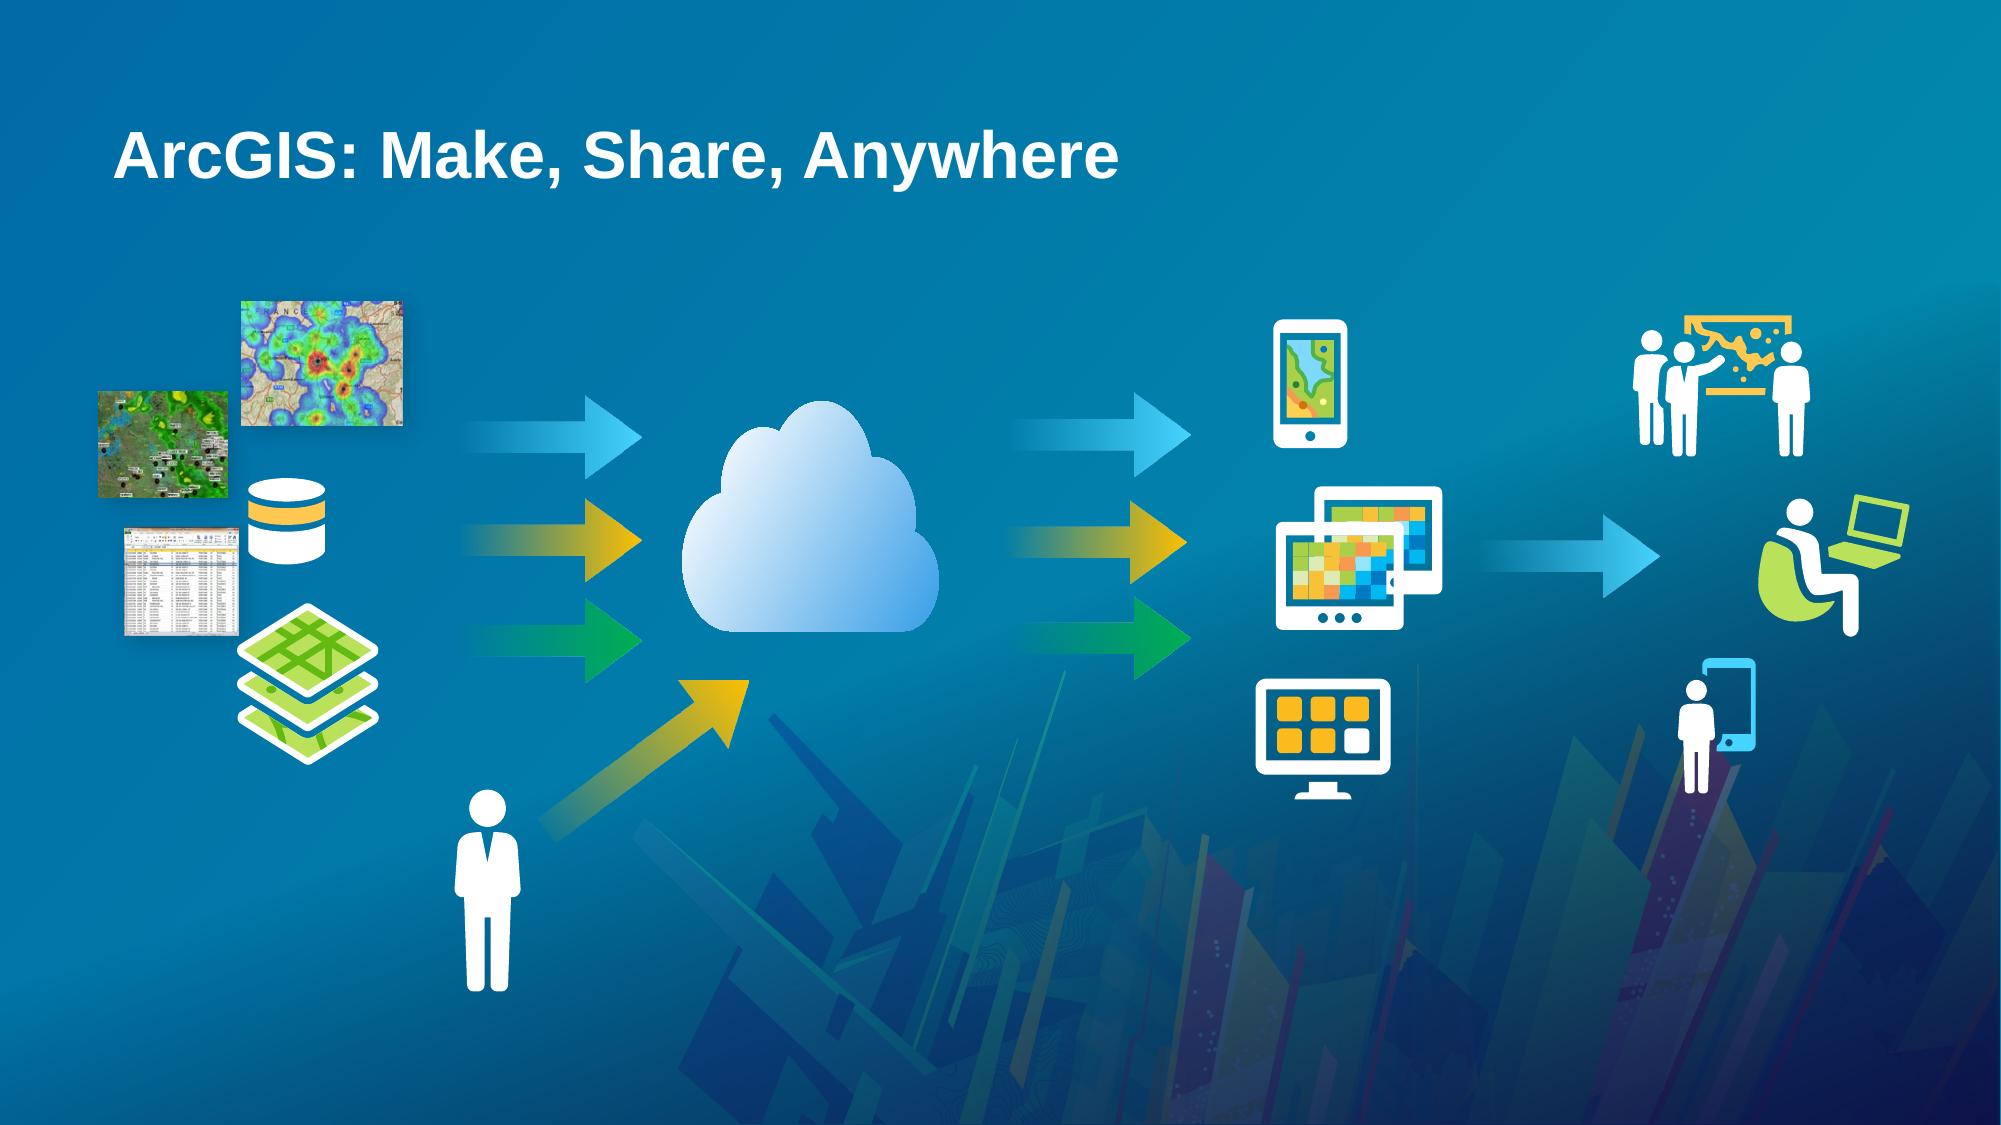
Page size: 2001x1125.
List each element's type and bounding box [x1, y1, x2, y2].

picture [125, 528, 238, 635]
text_box [1625, 307, 1819, 465]
text_box [1248, 671, 1398, 807]
text_box [443, 778, 532, 1003]
text_box [1749, 485, 1919, 646]
text_box [230, 596, 386, 772]
text_box [1266, 312, 1355, 455]
picture [242, 302, 402, 425]
text_box [241, 471, 332, 572]
text_box [0, 0, 2000, 1125]
text_box [1307, 479, 1450, 602]
text_box [1670, 650, 1764, 801]
picture [99, 392, 227, 497]
text_box [1268, 514, 1411, 637]
